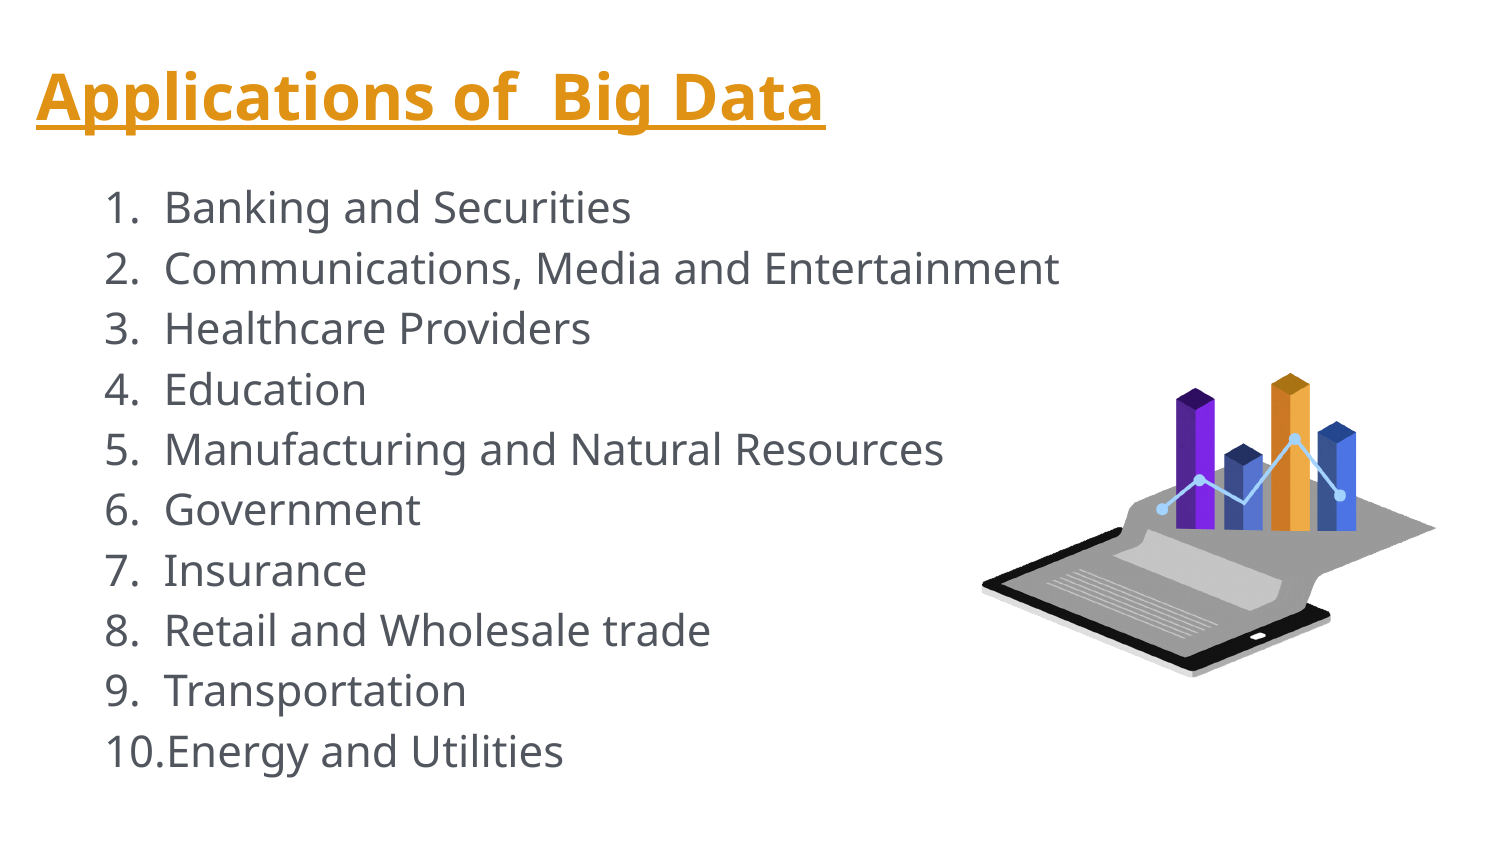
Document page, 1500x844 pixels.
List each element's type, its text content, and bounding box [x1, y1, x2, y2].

text_box Banking and Securities Communications, Media and Entertainment Healthcare Providers Education Manufacturing and Natural Resources Government Insurance Retail and Wholesale trade Transportation Energy and Utilities [42, 157, 1295, 791]
picture [932, 323, 1484, 692]
title Applications of Big Data [21, 40, 1419, 135]
